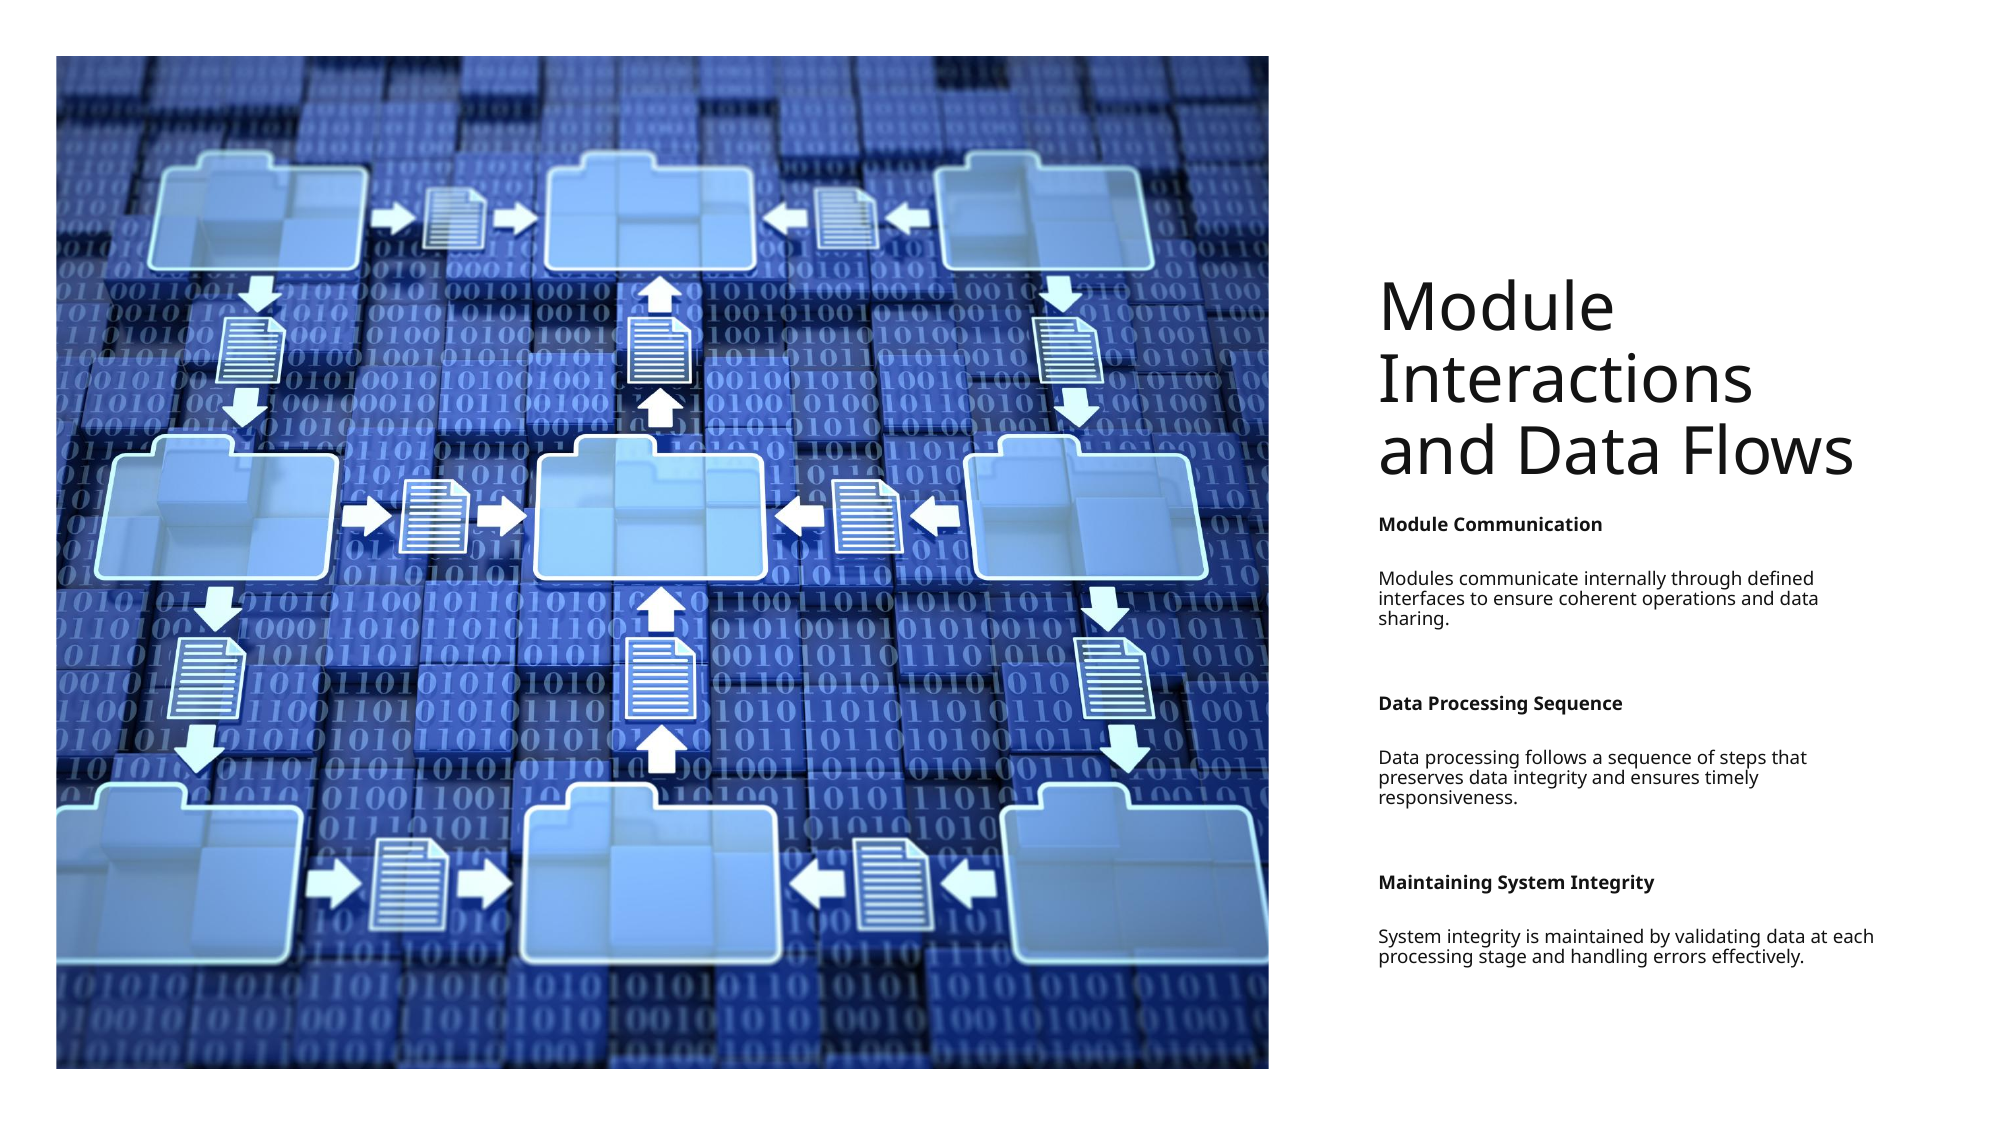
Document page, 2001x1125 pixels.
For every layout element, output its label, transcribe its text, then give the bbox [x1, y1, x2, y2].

picture [56, 56, 1269, 1069]
title Module Interactions and Data Flows [1363, 176, 1901, 497]
text_box Module Communication Modules communicate internally through defined interfaces to ensure coherent operations and data sharing. Data Processing Sequence Data processing follows a sequence of steps that preserves data integrity and ensures timely responsiveness. Maintaining System Integrity System integrity is maintained by validating data at each processing stage and handling errors effectively. [1363, 508, 1901, 993]
